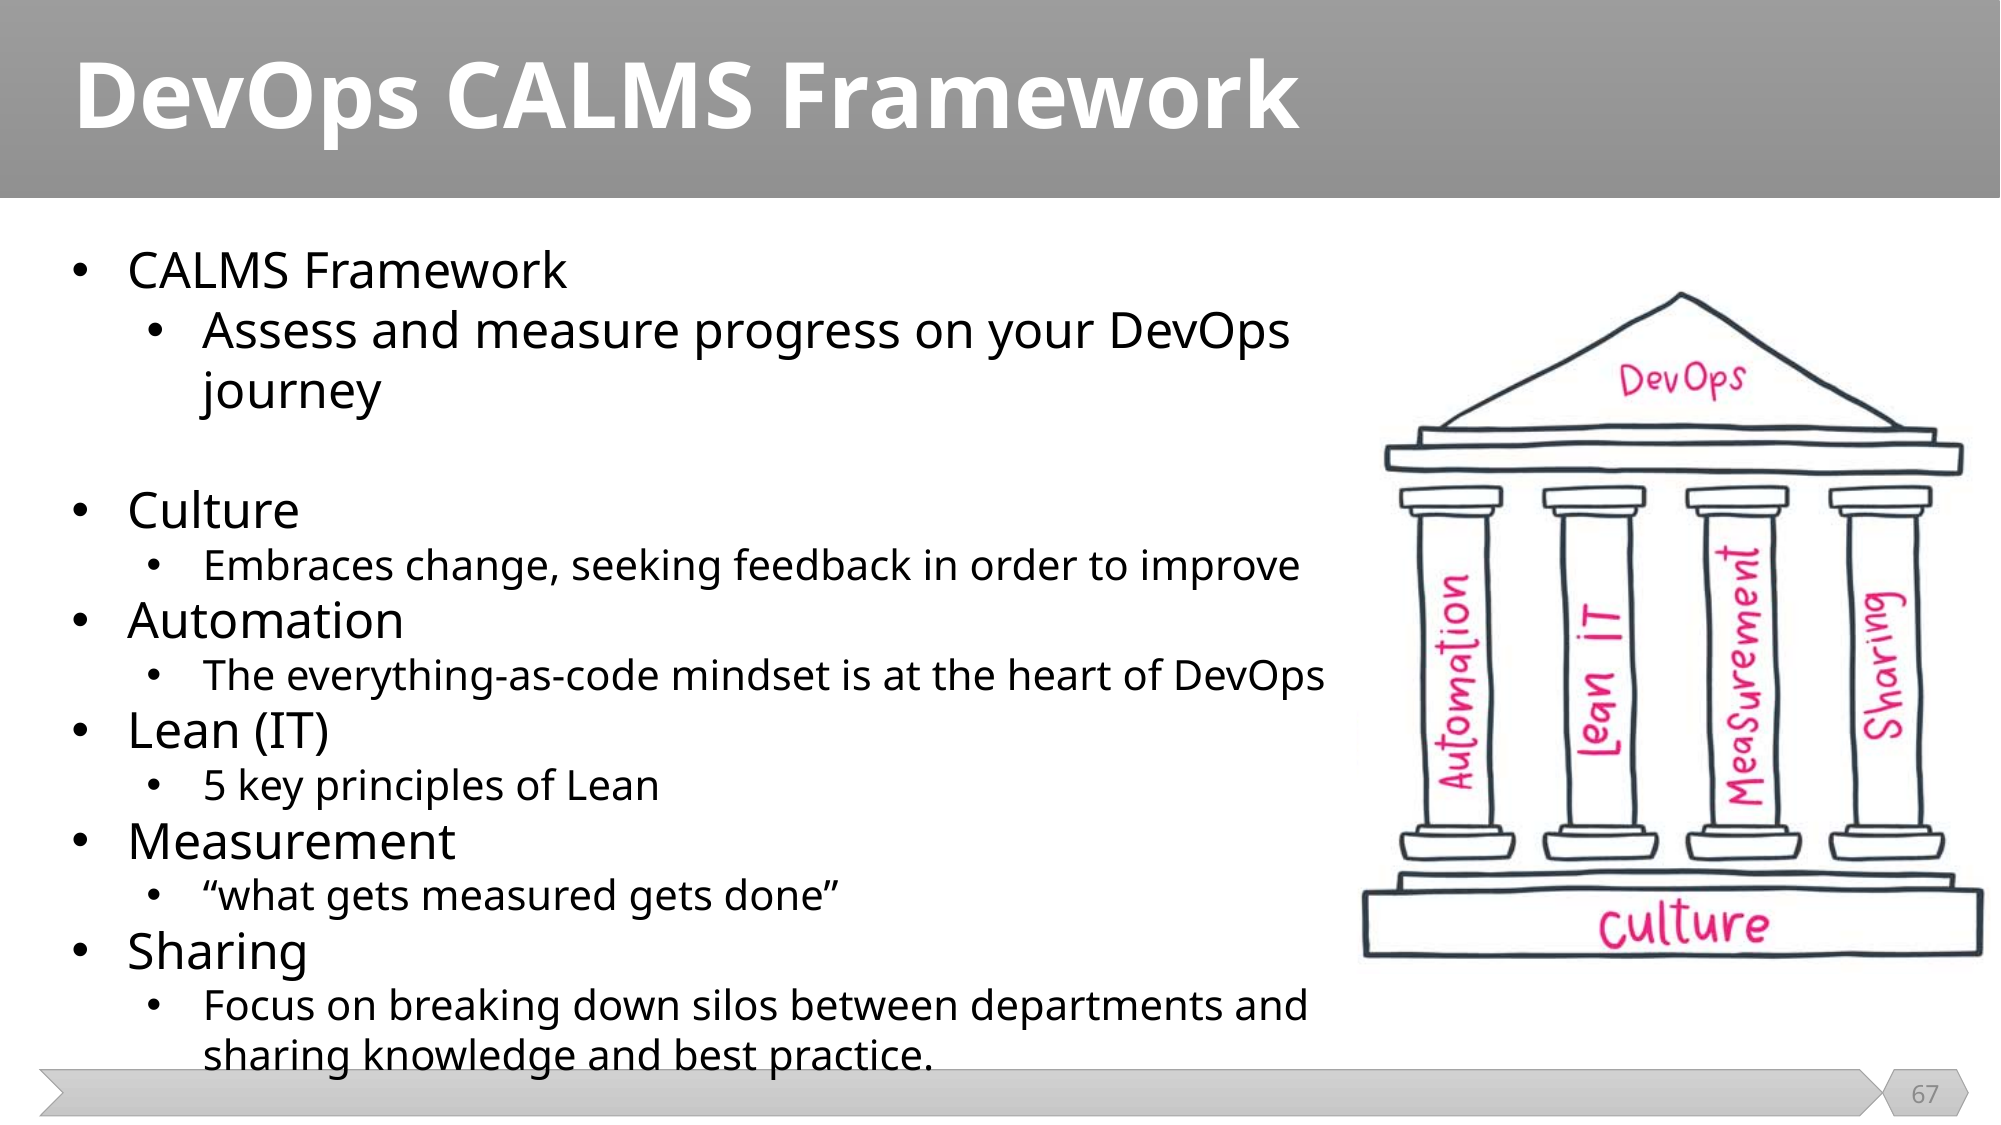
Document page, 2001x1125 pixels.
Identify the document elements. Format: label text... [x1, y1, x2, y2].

picture [1356, 289, 1991, 974]
slide_number 67 [1882, 1065, 1969, 1125]
text_box CALMS Framework Assess and measure progress on your DevOps journey Culture Embraces change, seeking feedback in order to improve Automation The everything-as-code mindset is at the heart of DevOps Lean (IT) 5 key principles of Lean Measurement “what gets measured gets done” Sharing Focus on breaking down silos between departments and sharing knowledge and best practice. [56, 231, 1373, 1087]
title DevOps CALMS Framework [56, 0, 1969, 199]
